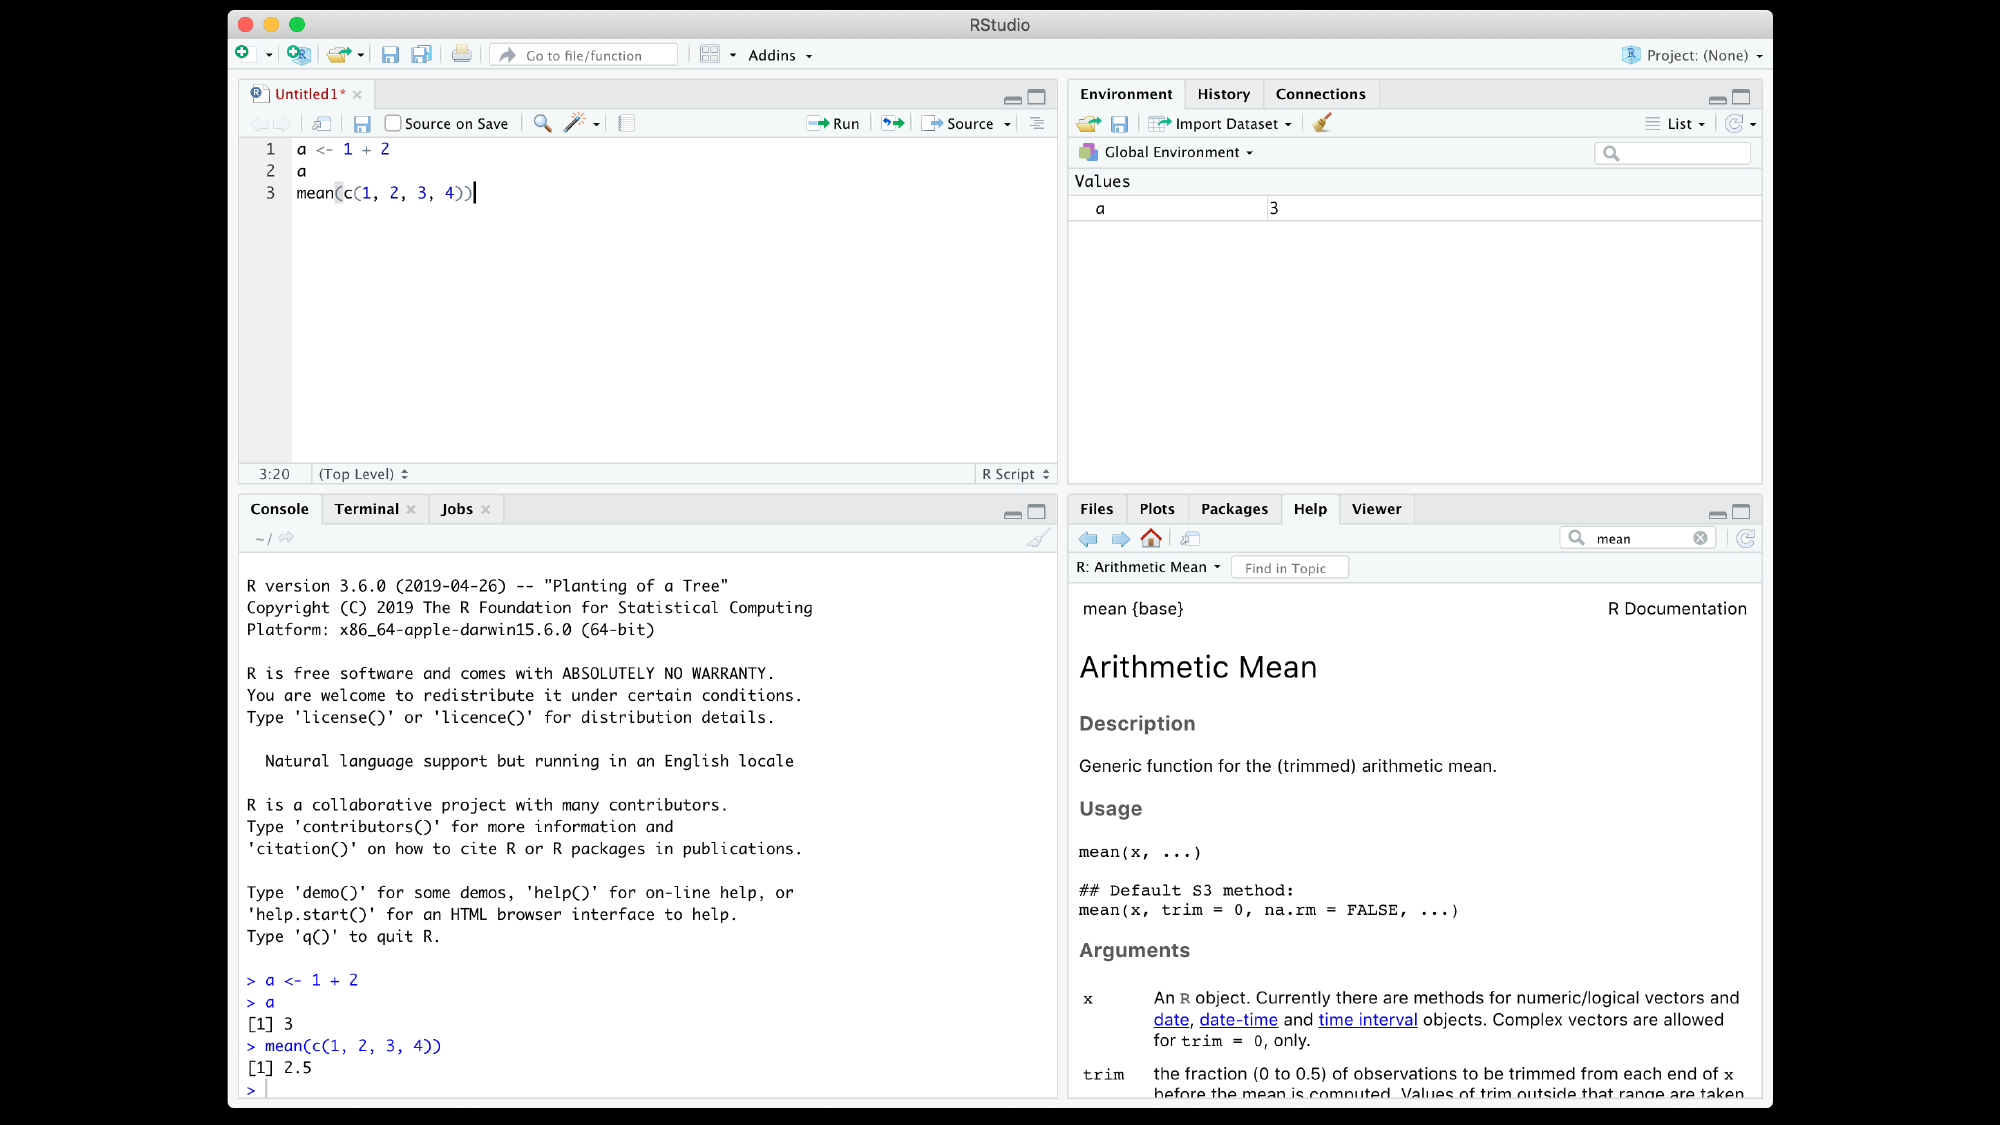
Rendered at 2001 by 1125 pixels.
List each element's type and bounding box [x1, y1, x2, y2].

picture [155, 0, 1845, 1125]
